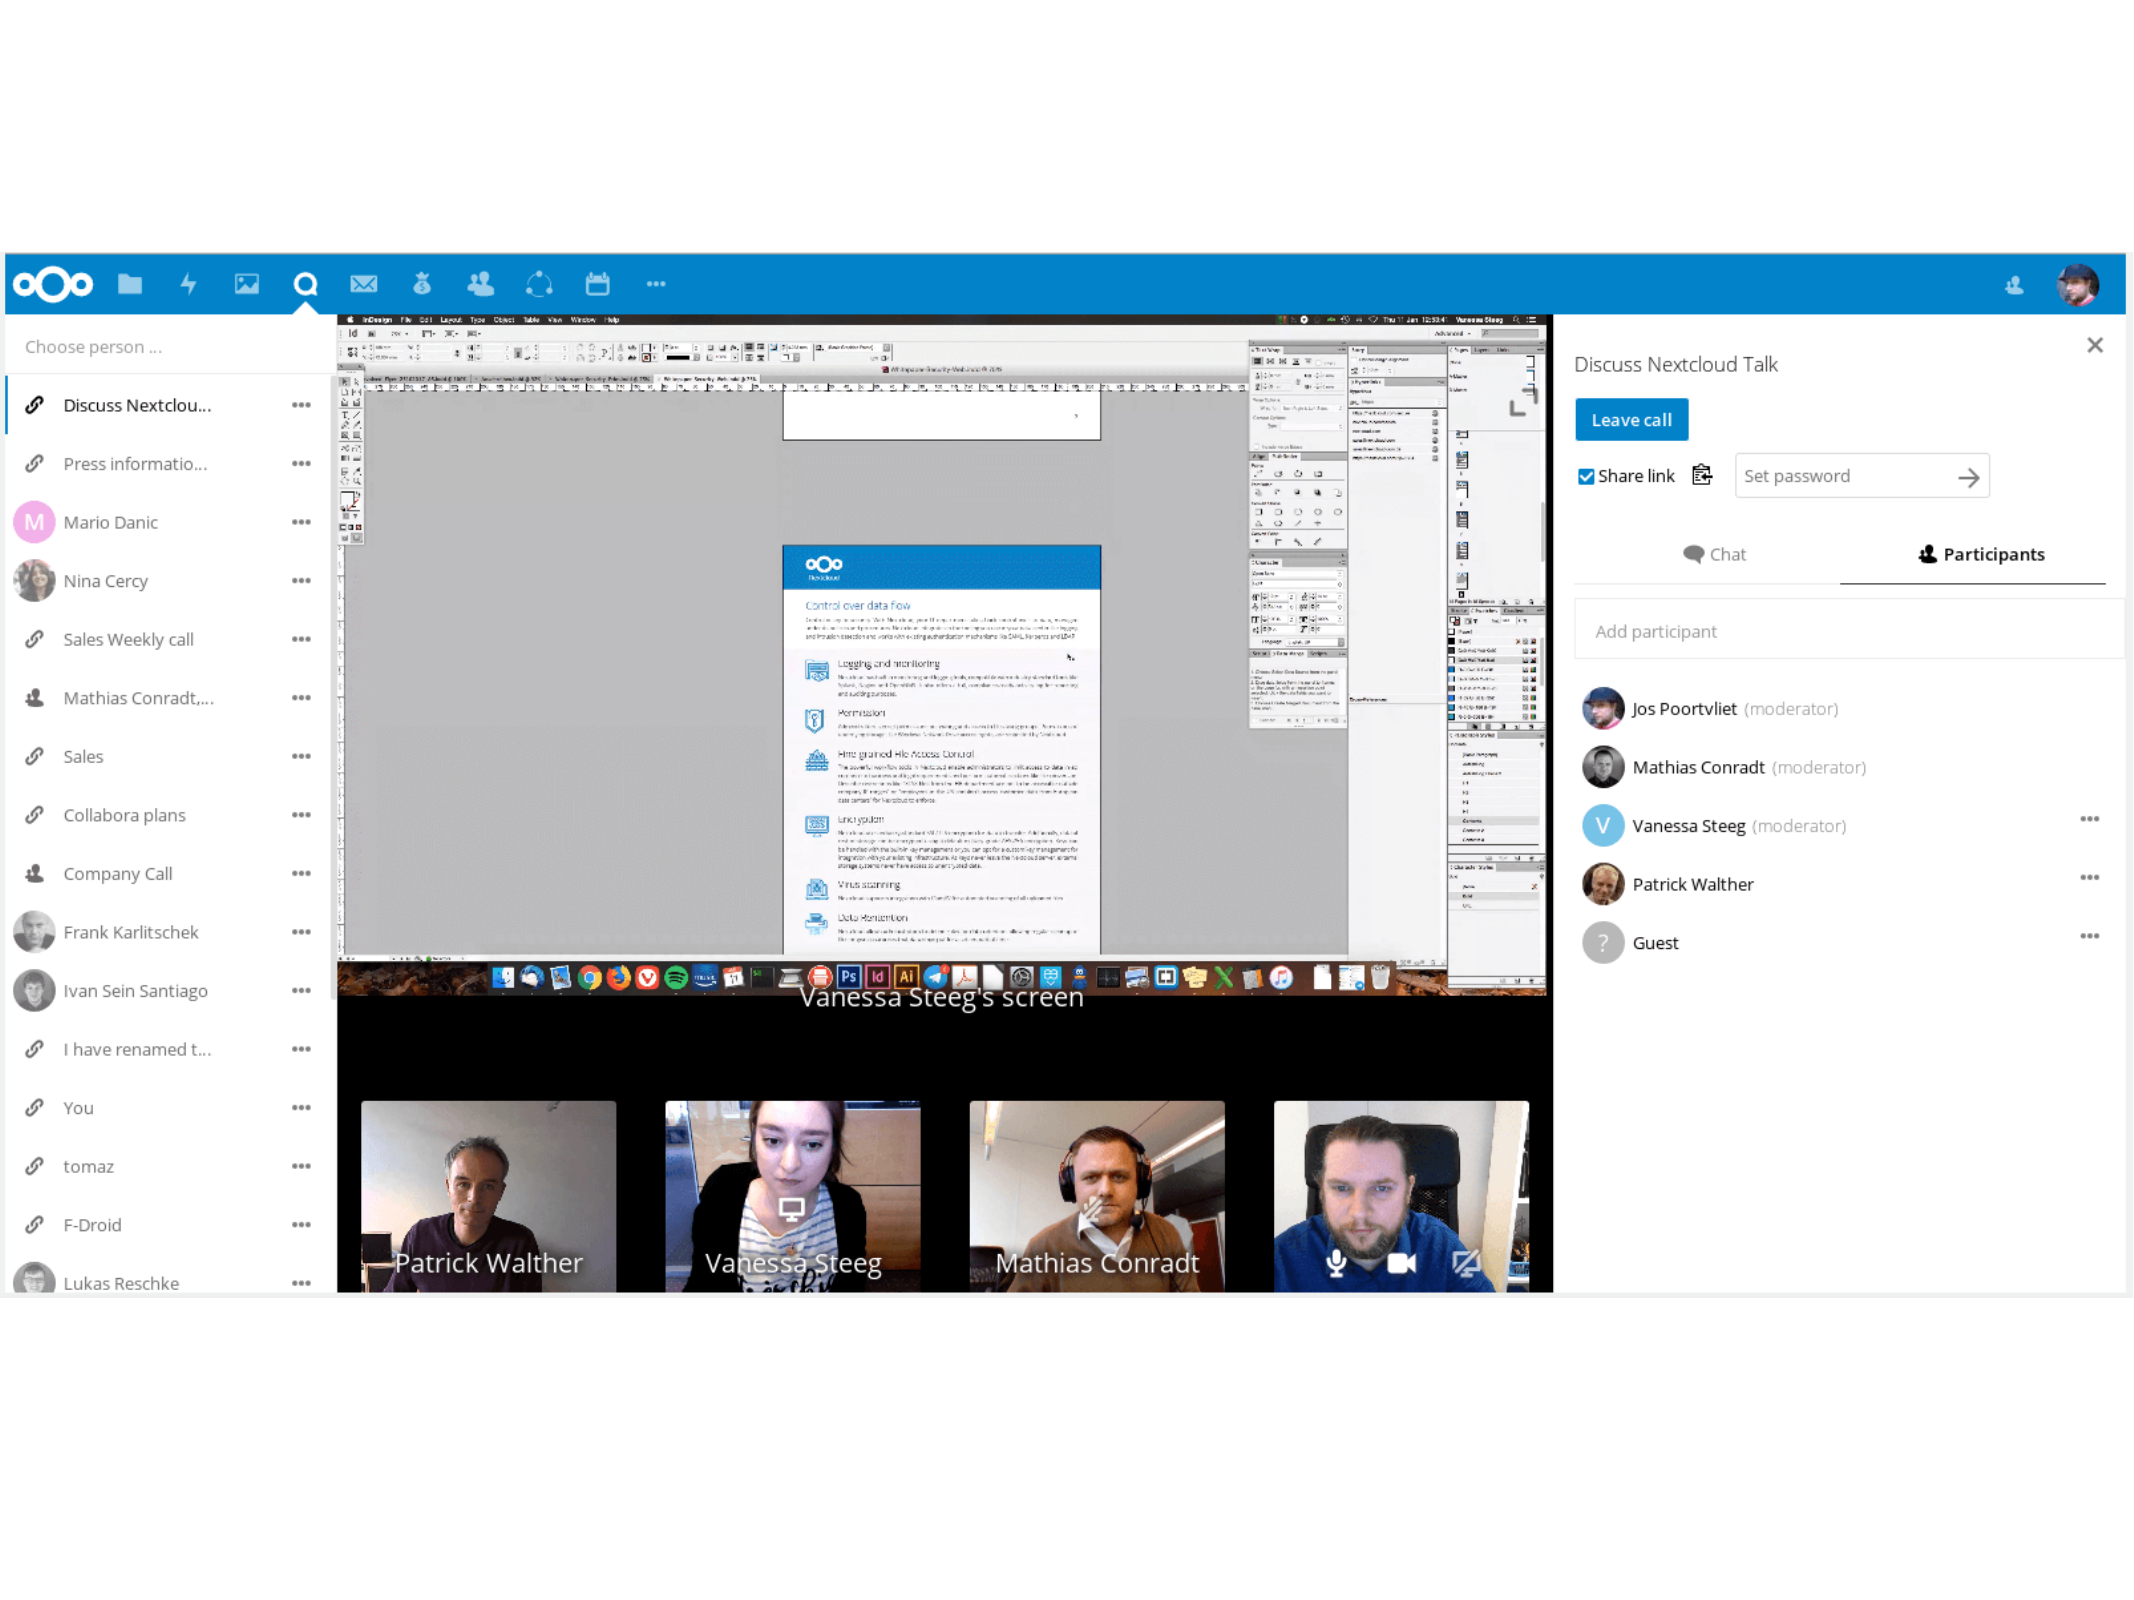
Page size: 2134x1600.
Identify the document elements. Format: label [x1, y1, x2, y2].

picture [0, 252, 2134, 1298]
